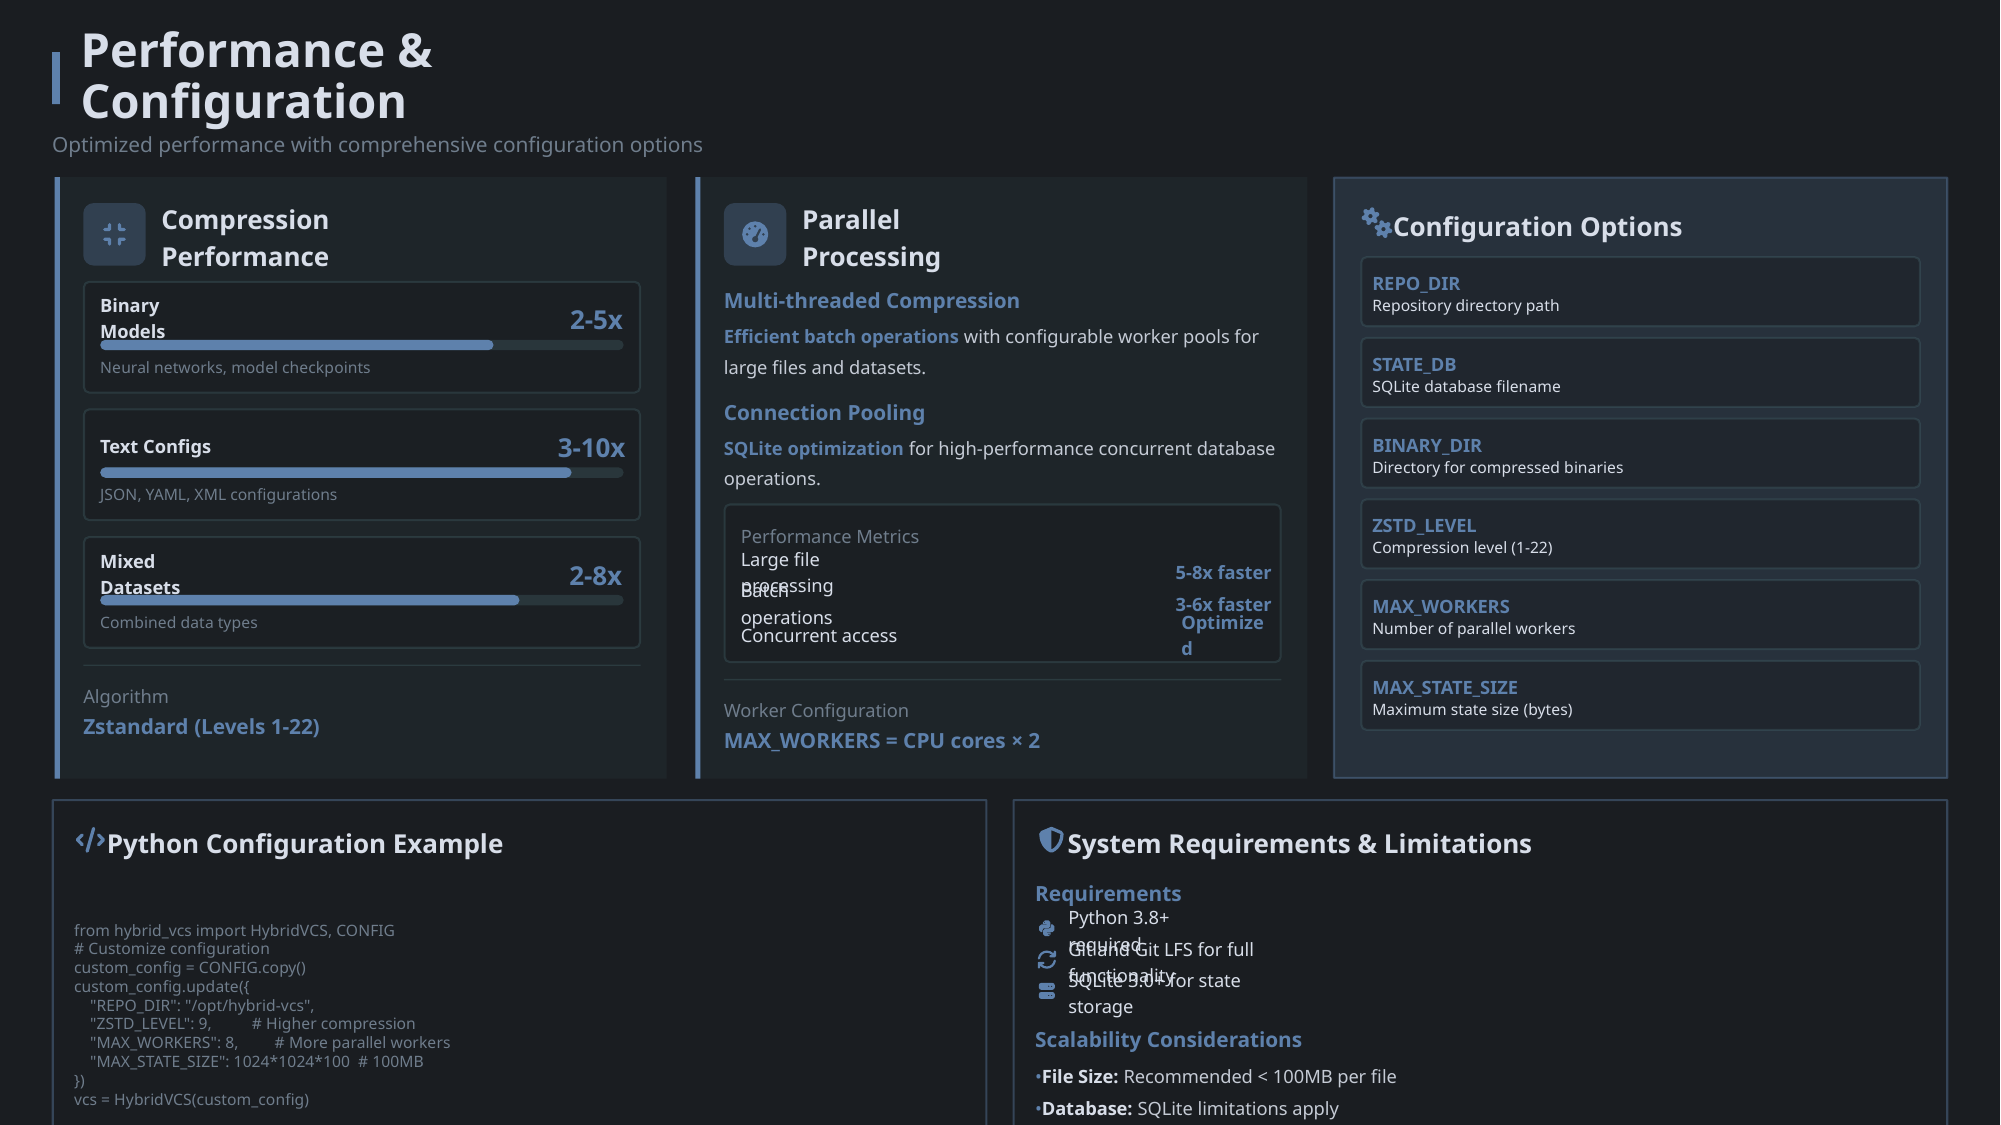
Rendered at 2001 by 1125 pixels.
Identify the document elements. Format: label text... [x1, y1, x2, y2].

text_box Python Configuration Example [106, 821, 978, 859]
text_box •File Size: Recommended < 100MB per file [1035, 1061, 1935, 1088]
text_box Optimized [1181, 619, 1274, 646]
text_box [100, 594, 520, 606]
text_box [489, 339, 624, 351]
text_box MAX_WORKERS = CPU cores × 2 [723, 721, 1292, 753]
text_box [1038, 982, 1055, 990]
text_box [1361, 418, 1920, 488]
text_box Directory for compressed binaries [1372, 455, 1917, 477]
text_box [695, 177, 701, 779]
text_box [568, 467, 624, 478]
text_box Mixed Datasets [100, 558, 235, 585]
text_box [1361, 580, 1920, 650]
text_box REPO_DIR [1372, 268, 1918, 295]
text_box •Database: SQLite limitations apply [1035, 1092, 1935, 1119]
text_box Algorithm [83, 680, 650, 707]
text_box 3-10x [558, 425, 637, 463]
text_box MAX_WORKERS [1372, 591, 1918, 618]
text_box [103, 237, 112, 246]
text_box [1038, 992, 1055, 999]
text_box Binary Models [100, 303, 224, 330]
text_box [723, 203, 787, 266]
text_box [1039, 920, 1055, 937]
text_box SQLite database filename [1372, 375, 1917, 396]
text_box Compression level (1-22) [1372, 536, 1917, 558]
text_box Combined data types [100, 610, 632, 632]
text_box Configuration Options [1393, 204, 1934, 241]
text_box Git and Git LFS for full functionality [1068, 946, 1357, 973]
text_box [1039, 826, 1064, 853]
text_box [76, 833, 84, 846]
text_box Connection Pooling [723, 392, 1292, 424]
text_box [724, 504, 1281, 663]
text_box Requirements [1035, 873, 1937, 905]
text_box [52, 52, 60, 105]
text_box [83, 281, 640, 393]
text_box [100, 467, 572, 478]
text_box System Requirements & Limitations [1067, 821, 1939, 859]
text_box JSON, YAML, XML configurations [100, 483, 632, 504]
text_box [1333, 177, 1948, 778]
text_box 2-8x [569, 553, 637, 590]
text_box from hybrid_vcs import HybridVCS, CONFIG # Customize configuration custom_config = CONFIG.copy() custom_config.update({ "REPO_DIR": "/opt/hybrid-vcs", "ZSTD_LEVEL": 9, # Higher compression "MAX_WORKERS": 8, # More parallel workers "MAX_STATE_SIZE": 1024*1024*100 # 100MB }) vcs = HybridVCS(custom_config) [74, 873, 973, 1125]
text_box [85, 826, 96, 853]
text_box Scalability Considerations [1035, 1019, 1937, 1051]
text_box Text Configs [100, 430, 213, 457]
text_box [117, 237, 126, 246]
text_box [60, 177, 667, 779]
text_box STATE_DB [1372, 348, 1918, 375]
text_box [1374, 220, 1393, 238]
text_box BINARY_DIR [1372, 429, 1918, 456]
text_box [103, 222, 112, 232]
text_box Python 3.8+ required [1068, 915, 1246, 942]
text_box [100, 339, 494, 351]
text_box [1037, 959, 1056, 969]
text_box [97, 833, 105, 846]
text_box Performance & Configuration [80, 52, 730, 105]
text_box [1361, 257, 1920, 327]
text_box Repository directory path [1372, 294, 1917, 316]
text_box [1013, 800, 1948, 1125]
text_box [742, 221, 769, 248]
text_box 3-6x faster [1175, 588, 1274, 615]
text_box Compression Performance [161, 216, 482, 253]
text_box [83, 537, 640, 648]
text_box SQLite optimization for high-performance concurrent database operations. [723, 428, 1291, 489]
text_box [52, 800, 987, 1125]
text_box Optimized performance with comprehensive configuration options [52, 125, 1959, 157]
text_box Parallel Processing [802, 216, 1033, 253]
text_box Multi-threaded Compression [723, 281, 1292, 313]
text_box ZSTD_LEVEL [1372, 510, 1918, 537]
text_box [54, 177, 60, 779]
text_box 2-5x [570, 298, 637, 335]
text_box [1361, 660, 1920, 730]
text_box 5-8x faster [1175, 557, 1274, 584]
text_box Worker Configuration [723, 695, 1291, 721]
text_box Concurrent access [740, 619, 901, 646]
text_box Large file processing [740, 557, 917, 584]
text_box Batch operations [740, 588, 886, 615]
text_box [83, 203, 146, 266]
text_box Performance Metrics [740, 520, 1274, 547]
text_box Maximum state size (bytes) [1372, 697, 1917, 719]
text_box Efficient batch operations with configurable worker pools for large files and datasets. [723, 317, 1291, 378]
text_box [1361, 499, 1920, 569]
text_box [1361, 337, 1920, 407]
text_box [117, 222, 126, 232]
text_box [83, 409, 640, 521]
text_box Neural networks, model checkpoints [100, 355, 632, 377]
text_box Number of parallel workers [1372, 617, 1917, 638]
text_box [1037, 950, 1057, 960]
text_box [701, 177, 1308, 779]
text_box SQLite 3.0+ for state storage [1068, 977, 1308, 1004]
text_box [1361, 207, 1380, 225]
text_box MAX_STATE_SIZE [1372, 671, 1918, 698]
text_box [515, 594, 624, 606]
text_box Zstandard (Levels 1-22) [83, 707, 651, 739]
